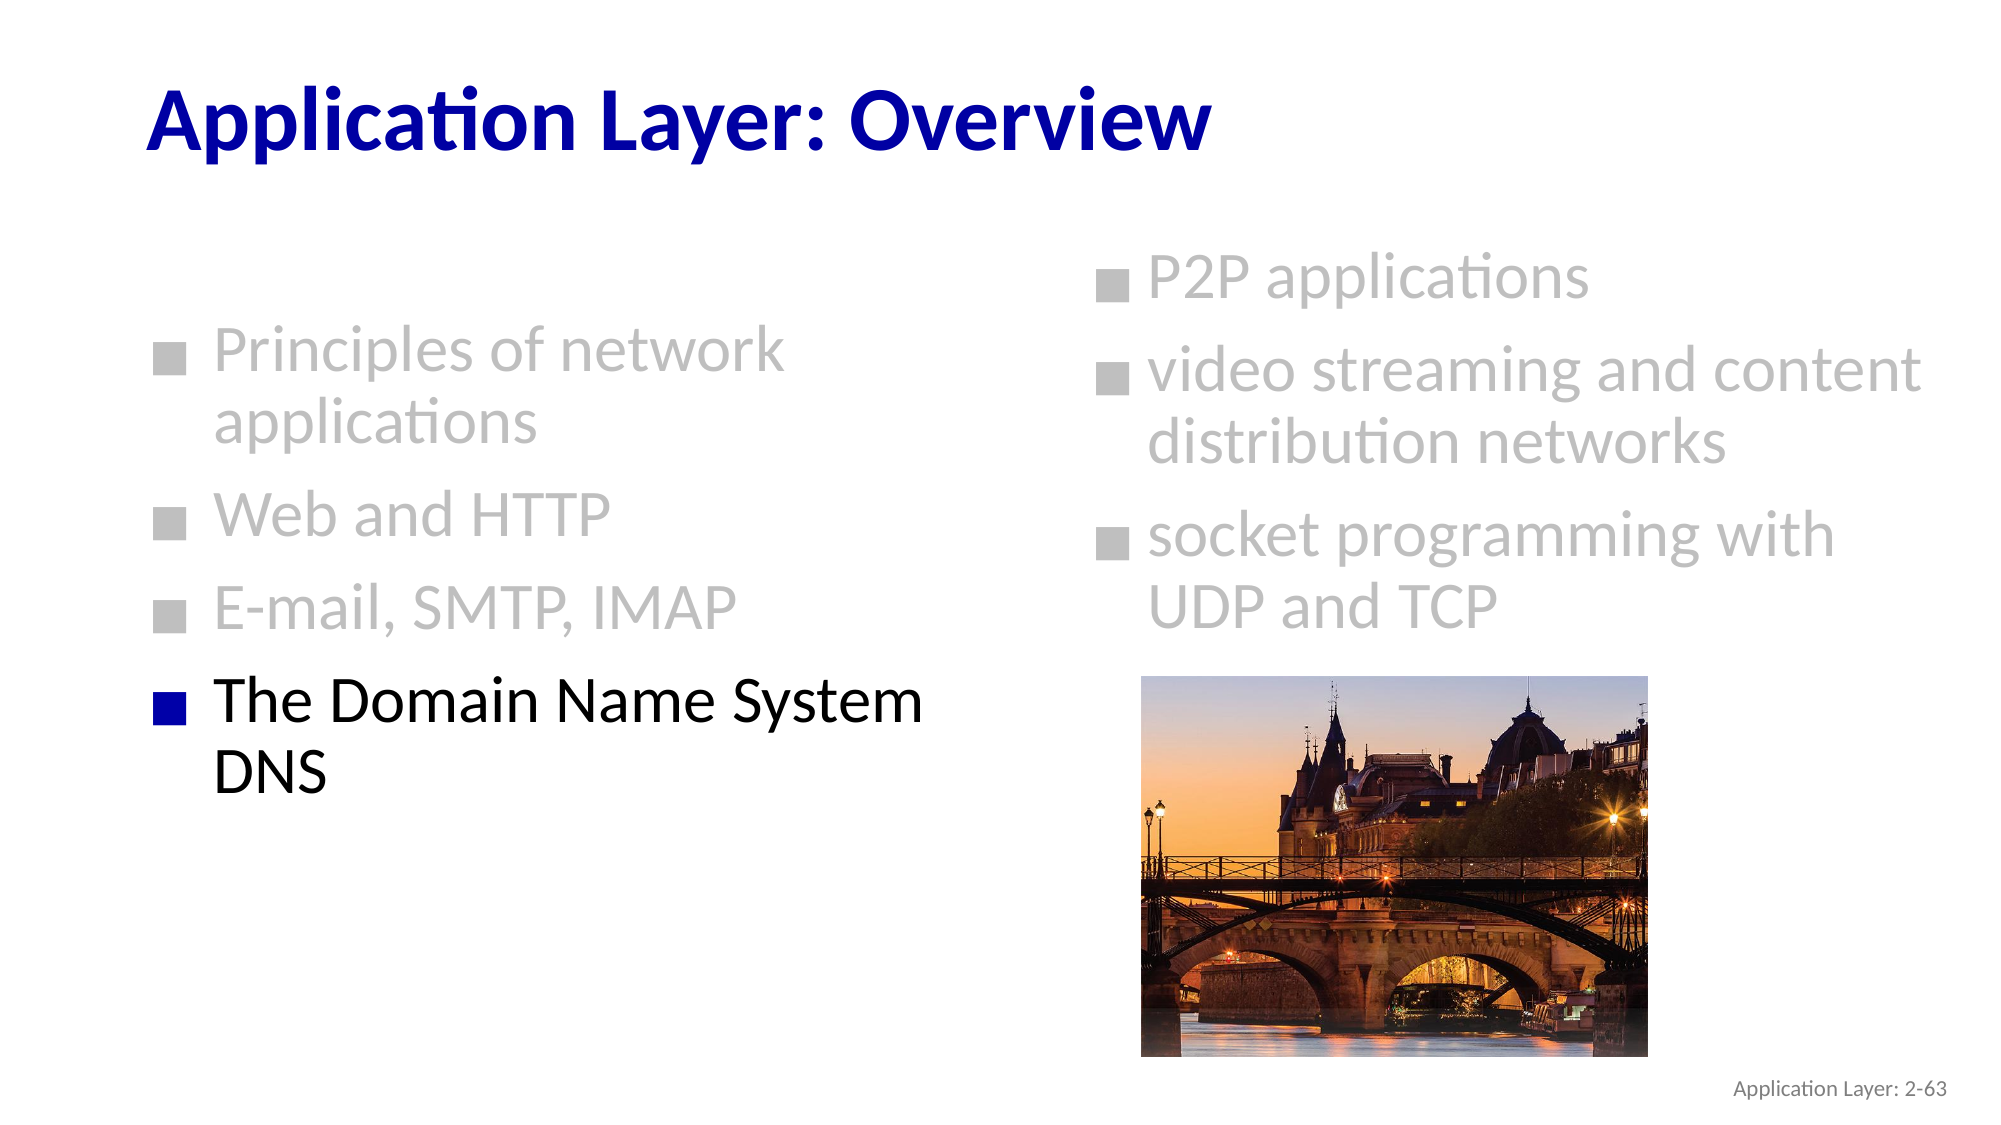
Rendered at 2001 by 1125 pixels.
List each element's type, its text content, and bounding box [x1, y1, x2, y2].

picture [1141, 676, 1649, 1057]
text_box Principles of network applications Web and HTTP E-mail, SMTP, IMAP The Domain Name System DNS [132, 306, 1004, 1021]
text_box P2P applications video streaming and content distribution networks socket programming with UDP and TCP [1075, 233, 1963, 1021]
slide_number Application Layer: 2-‹#› [1512, 1056, 1963, 1117]
title Application Layer: Overview [131, 47, 1856, 195]
